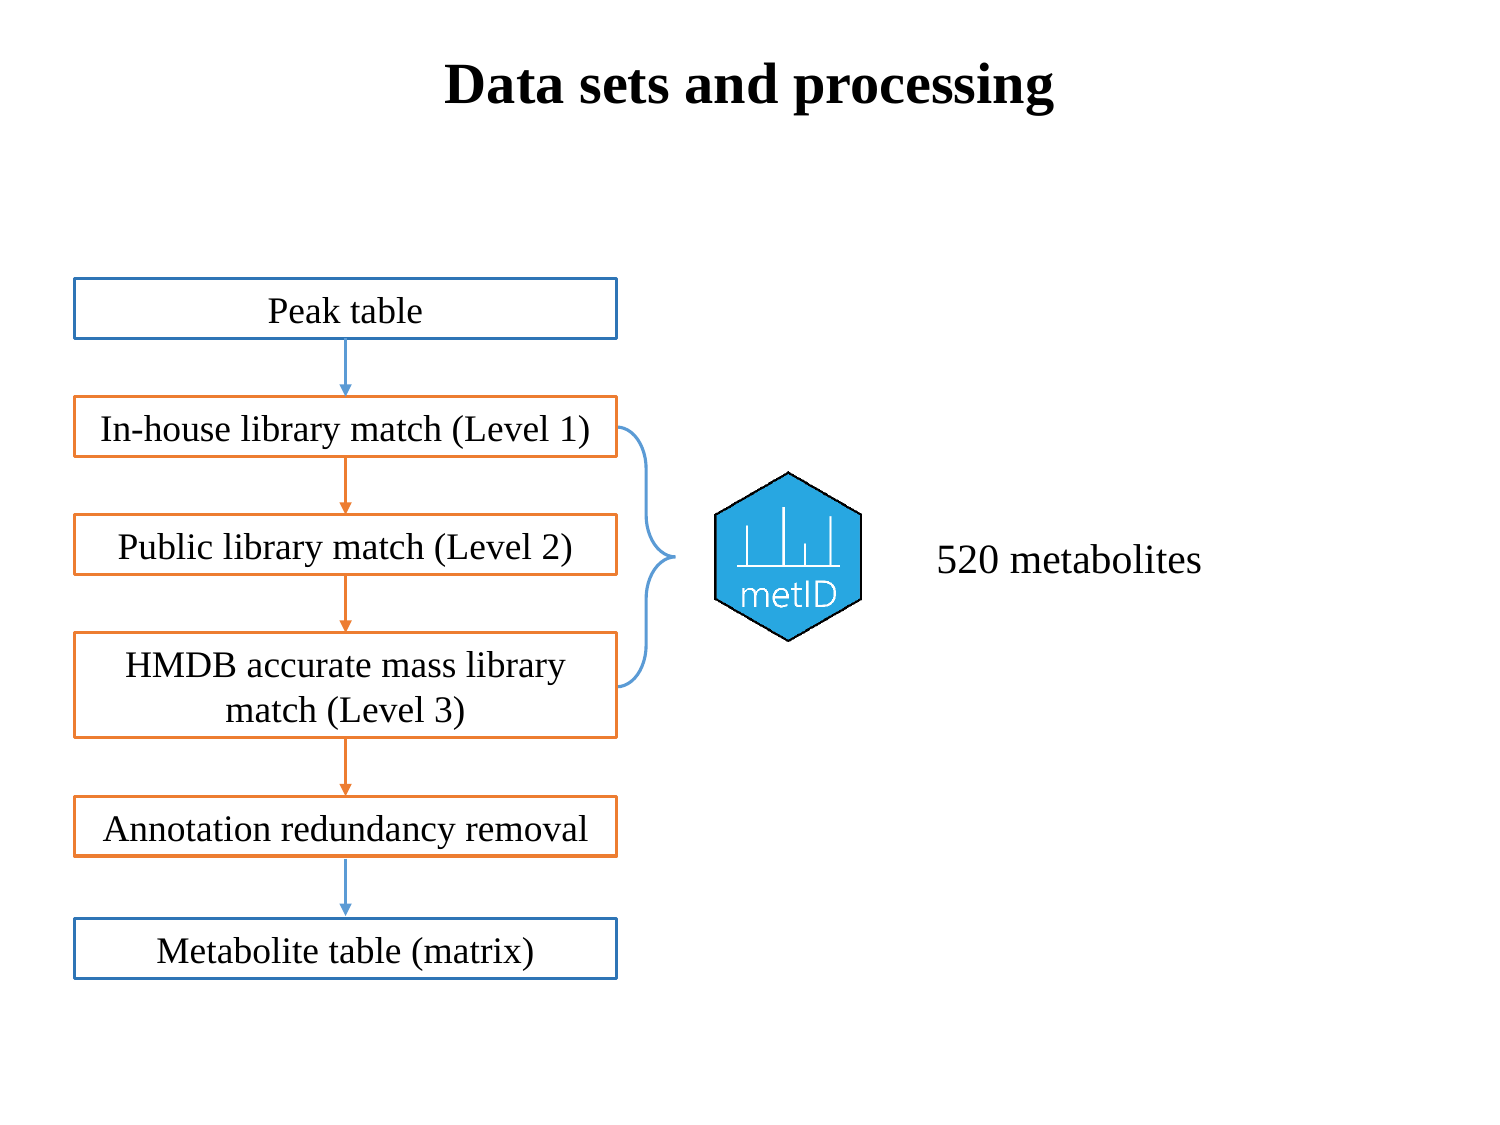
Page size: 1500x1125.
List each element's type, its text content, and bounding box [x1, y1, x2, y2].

text_box Data sets and processing [0, 37, 1500, 123]
text_box Peak table [74, 278, 617, 339]
picture [714, 471, 862, 642]
text_box Annotation redundancy removal [74, 796, 617, 856]
text_box HMDB accurate mass library match (Level 3) [74, 632, 617, 738]
text_box Metabolite table (matrix) [74, 918, 617, 979]
text_box 520 metabolites [921, 524, 1218, 589]
text_box Public library match (Level 2) [74, 514, 617, 575]
text_box [616, 426, 676, 688]
text_box In-house library match (Level 1) [74, 396, 617, 457]
